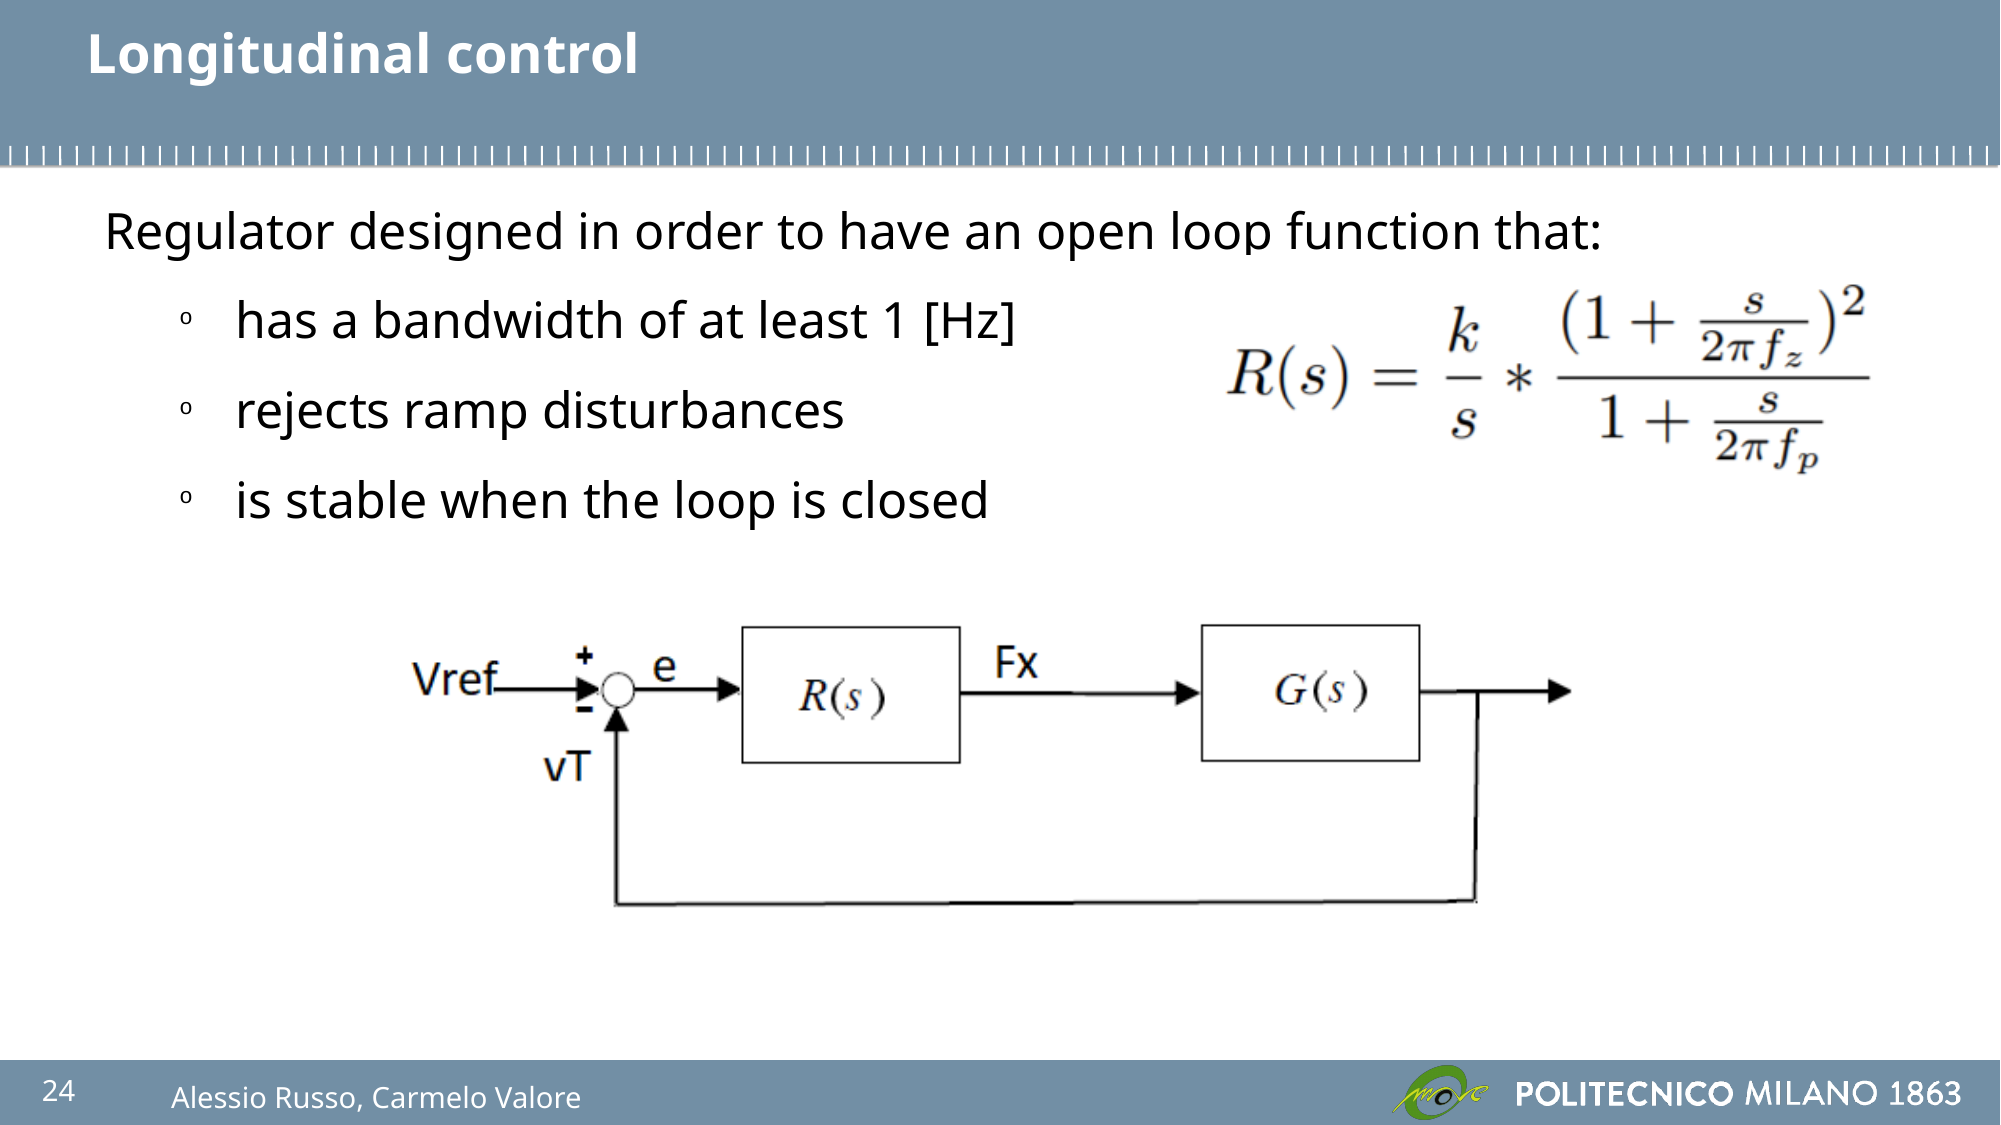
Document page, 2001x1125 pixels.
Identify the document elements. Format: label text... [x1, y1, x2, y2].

text_box 24 [7, 1062, 110, 1123]
picture [1392, 1065, 1489, 1120]
text_box Regulator designed in order to have an open loop function that: has a bandwidth of at least 1 [Hz] rejects ramp disturbances is stable when the loop is closed [71, 192, 1935, 536]
picture [371, 558, 1642, 1020]
text_box Longitudinal control [71, 13, 1915, 91]
picture [1510, 1068, 1967, 1117]
text_box Alessio Russo, Carmelo Valore [156, 1067, 1007, 1125]
picture [1212, 255, 1896, 499]
